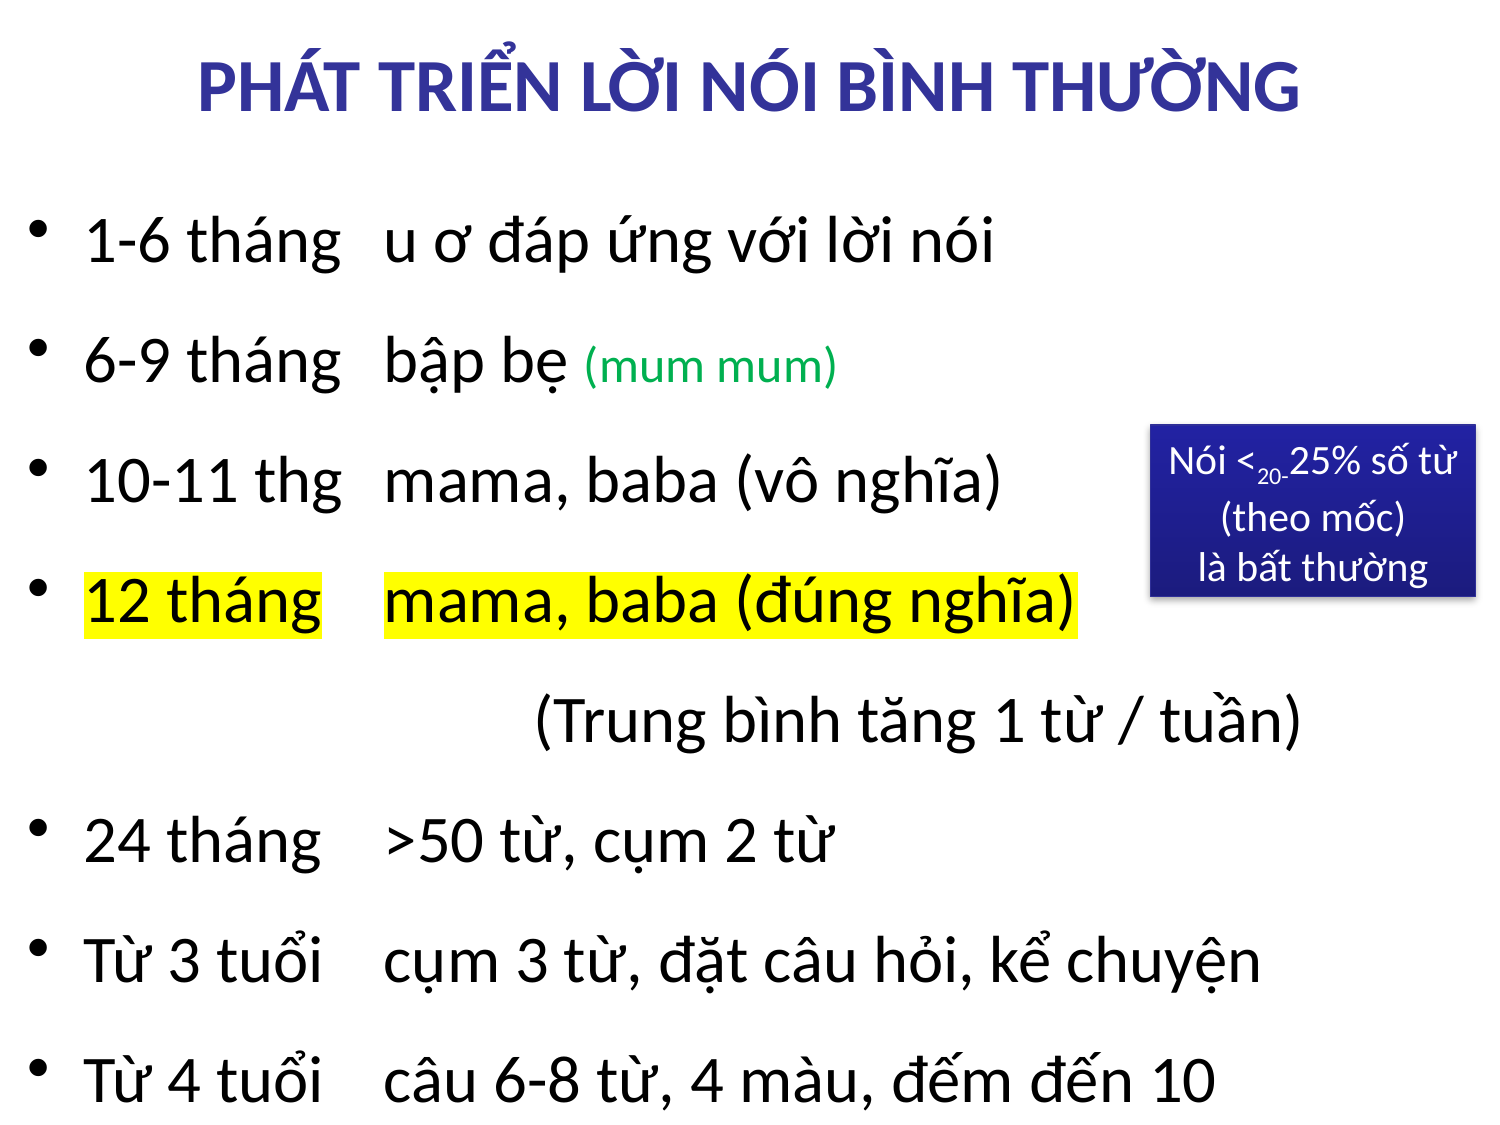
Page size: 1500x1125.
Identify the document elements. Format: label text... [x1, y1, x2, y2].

list 1-6 tháng u ơ đáp ứng với lời nói 6-9 tháng bập bẹ (mum mum) 10-11 thg mama, baba (vô nghĩa) 12 tháng mama, baba (đúng nghĩa) (Trung bình tăng 1 từ / tuần) 24 tháng >50 từ, cụm 2 từ Từ 3 tuổi cụm 3 từ, đặt câu hỏi, kể chuyện Từ 4 tuổi câu 6-8 từ, 4 màu, đếm đến 10 [12, 148, 1475, 1103]
text_box Nói <20-25% số từ (theo mốc) là bất thường [1150, 424, 1476, 597]
title PHÁT TRIỂN LỜI NÓI BÌNH THƯỜNG [37, 26, 1463, 138]
